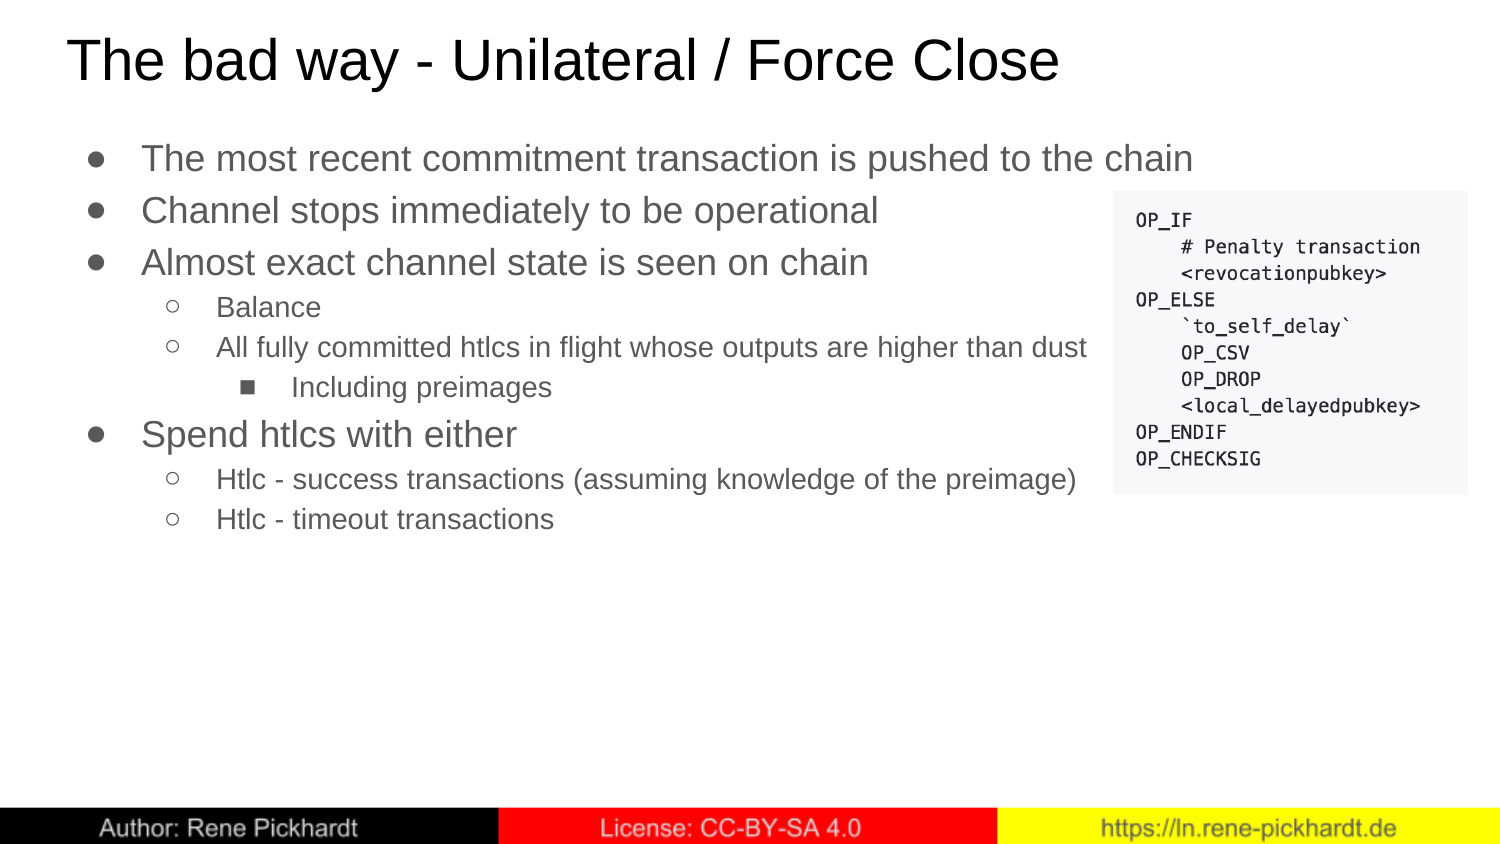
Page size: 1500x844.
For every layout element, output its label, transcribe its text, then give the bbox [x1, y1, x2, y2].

list The most recent commitment transaction is pushed to the chain Channel stops immediately to be operational Almost exact channel state is seen on chain Balance All fully committed htlcs in flight whose outputs are higher than dust Including preimages Spend htlcs with either Htlc - success transactions (assuming knowledge of the preimage) Htlc - timeout transactions [51, 112, 1449, 674]
picture [0, 0, 1500, 844]
title The bad way - Unilateral / Force Close [51, 7, 1449, 102]
